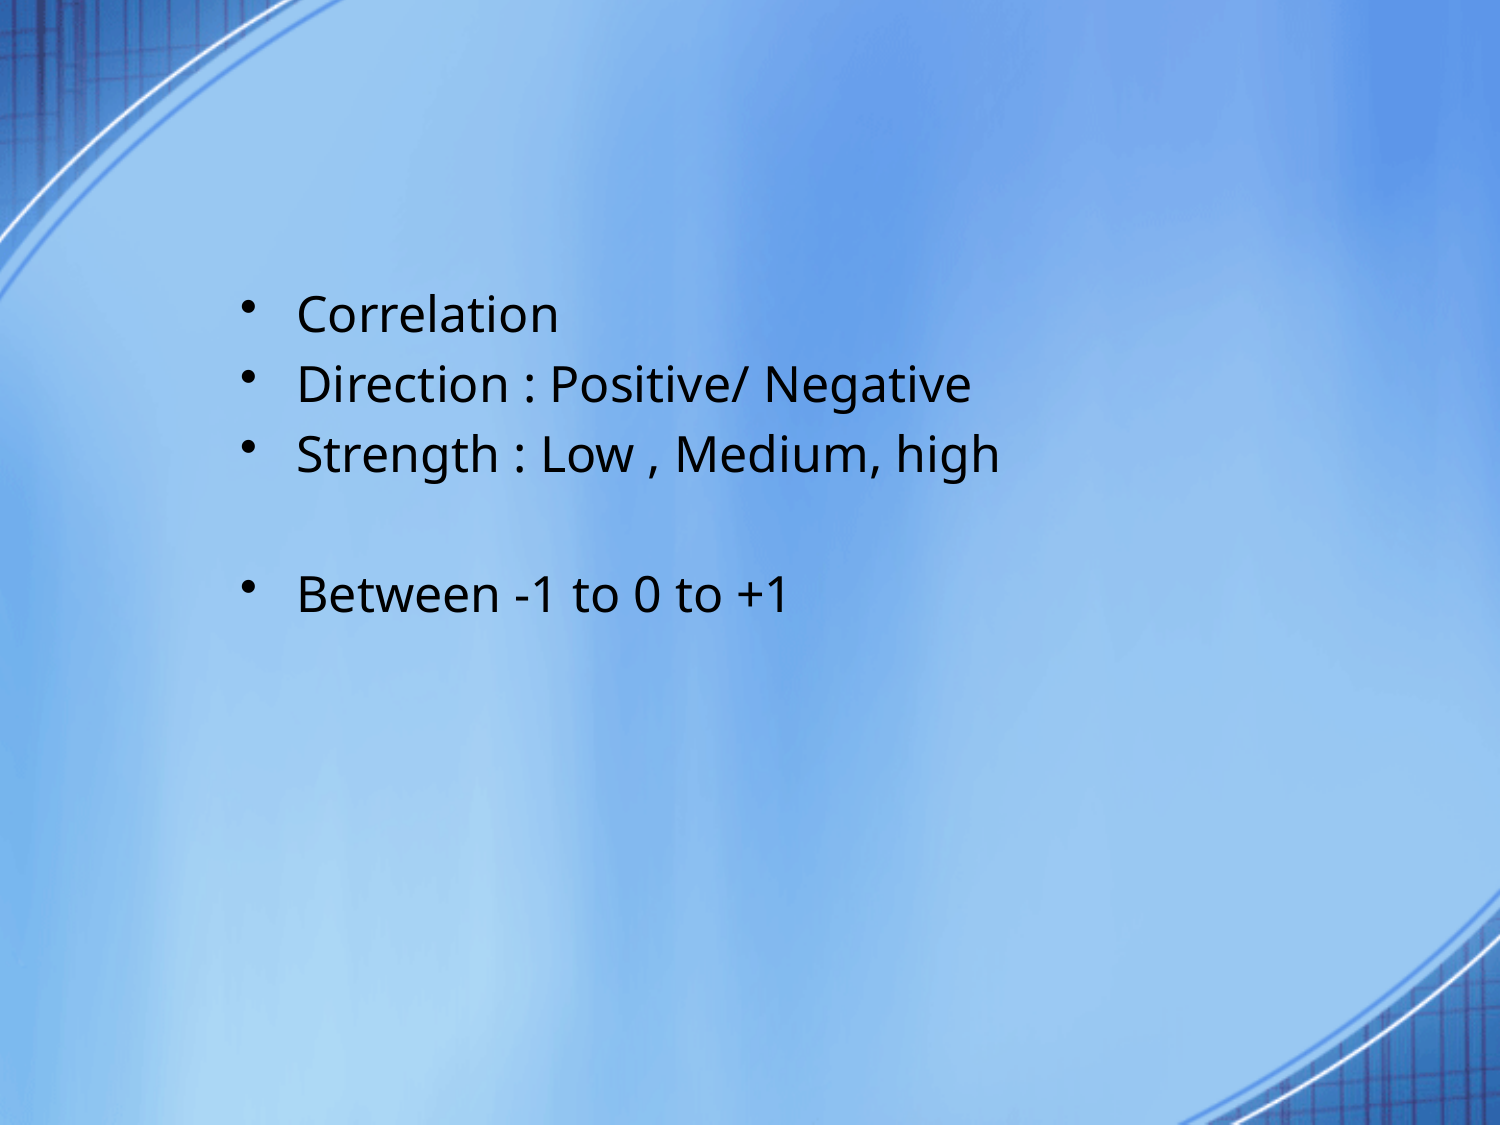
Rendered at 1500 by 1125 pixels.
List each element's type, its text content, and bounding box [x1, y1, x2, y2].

picture [0, 0, 1500, 1125]
list Correlation Direction : Positive/ Negative Strength : Low , Medium, high Between -1 to 0 to +1 [225, 275, 1350, 975]
